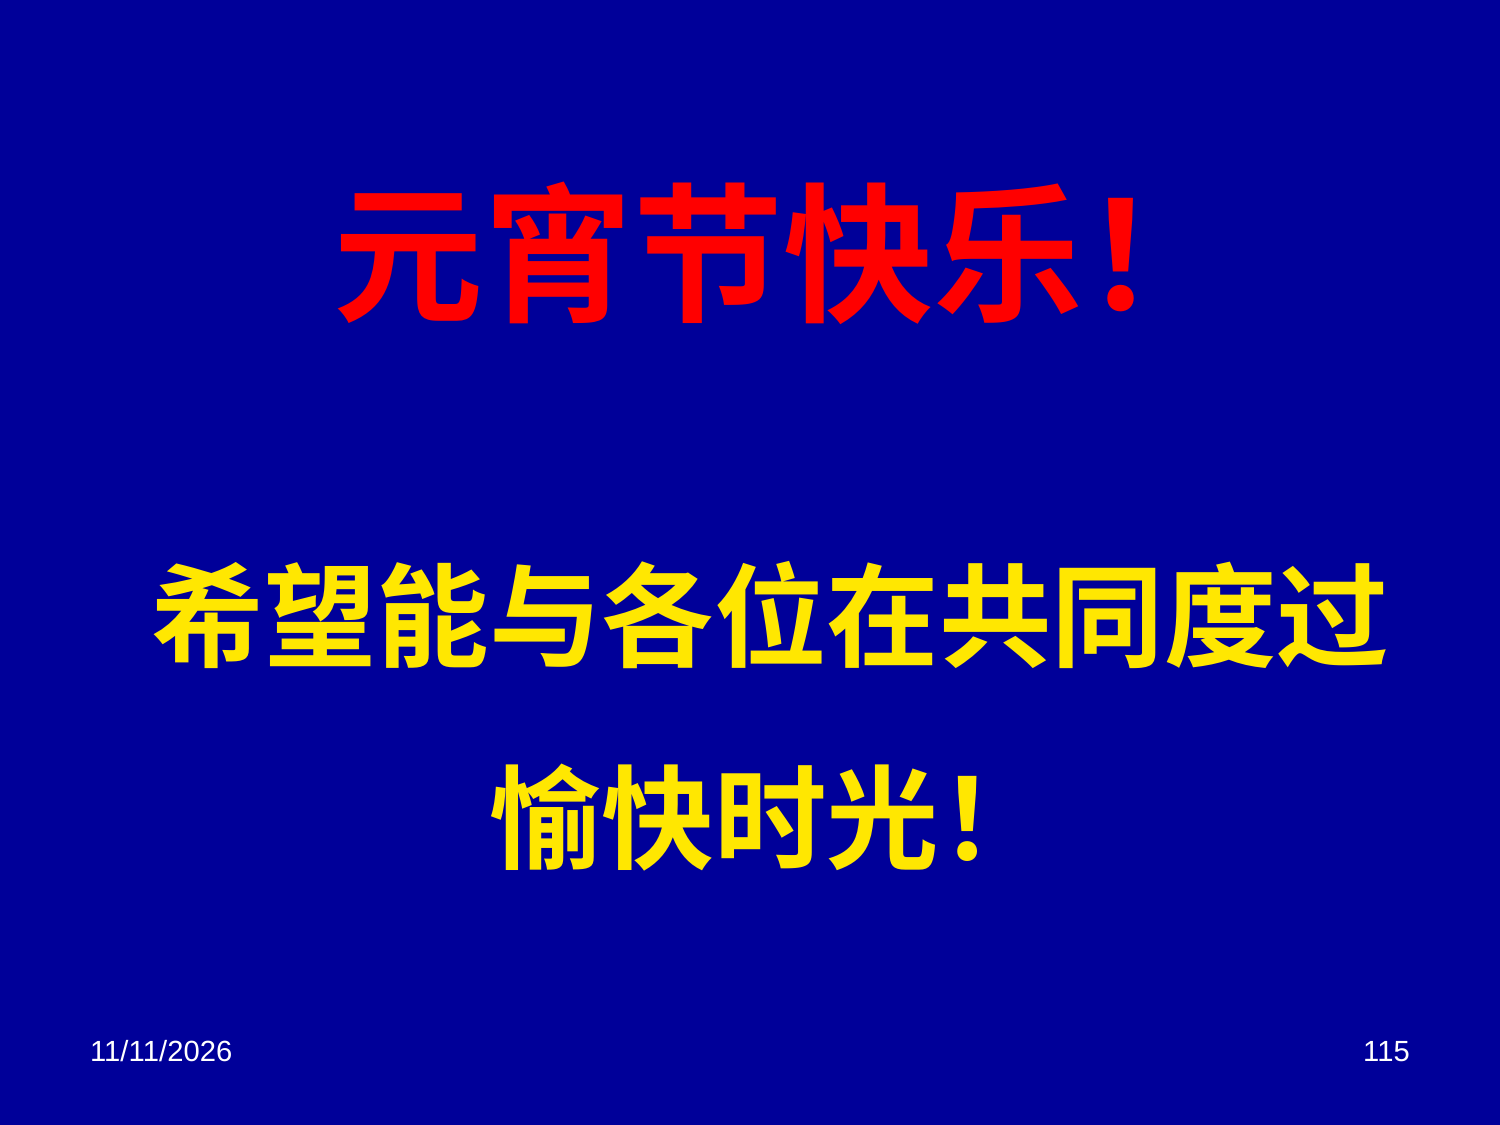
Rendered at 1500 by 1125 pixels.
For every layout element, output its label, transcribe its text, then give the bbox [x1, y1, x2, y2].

title 希望能与各位在共同度过 愉快时光！ [41, 420, 1500, 941]
slide_number 115 [1074, 1024, 1425, 1103]
text_box 元宵节快乐！ [319, 152, 1249, 348]
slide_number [75, 1024, 425, 1103]
